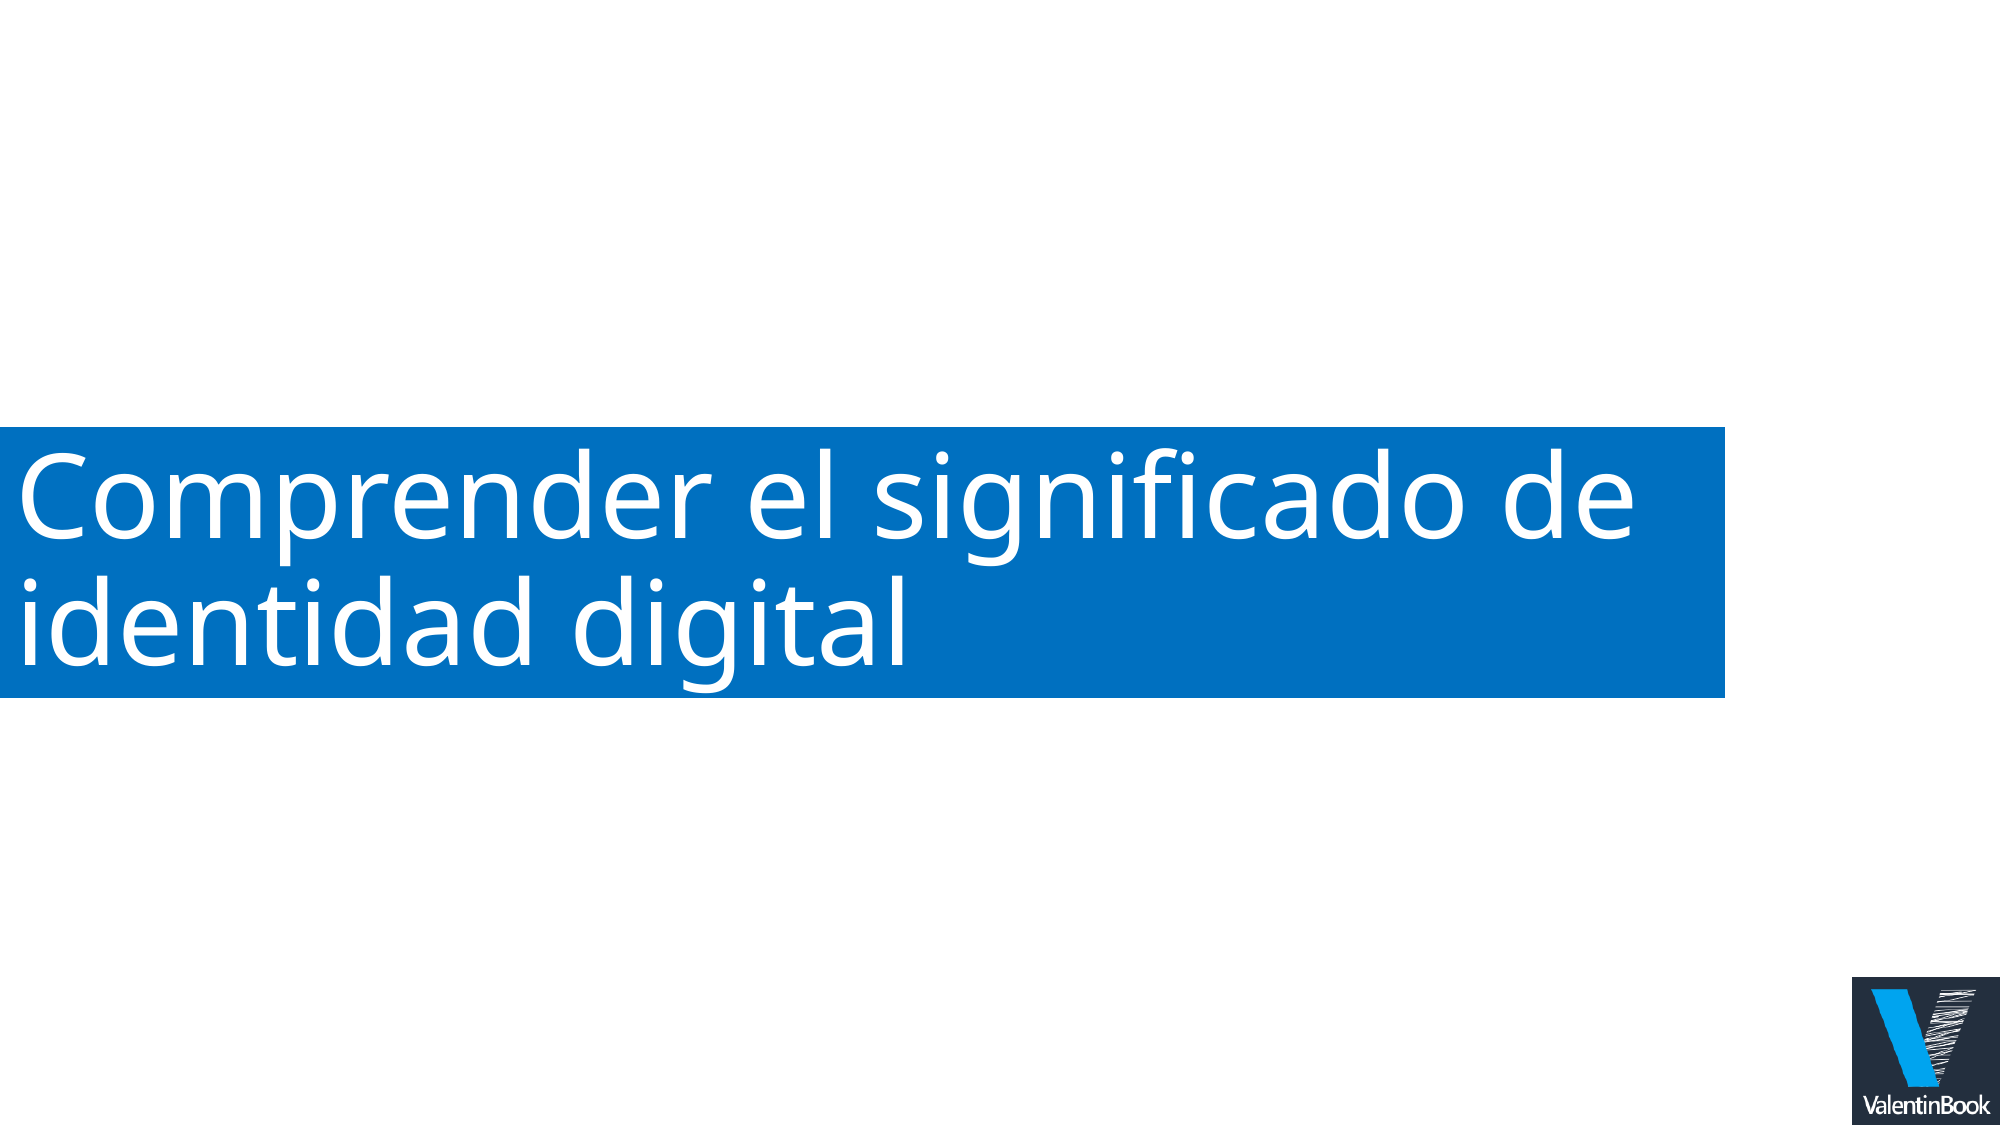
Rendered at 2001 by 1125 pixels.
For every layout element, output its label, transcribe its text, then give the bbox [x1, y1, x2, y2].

title Comprender el significado de identidad digital [0, 427, 1725, 698]
picture [1852, 977, 2000, 1125]
